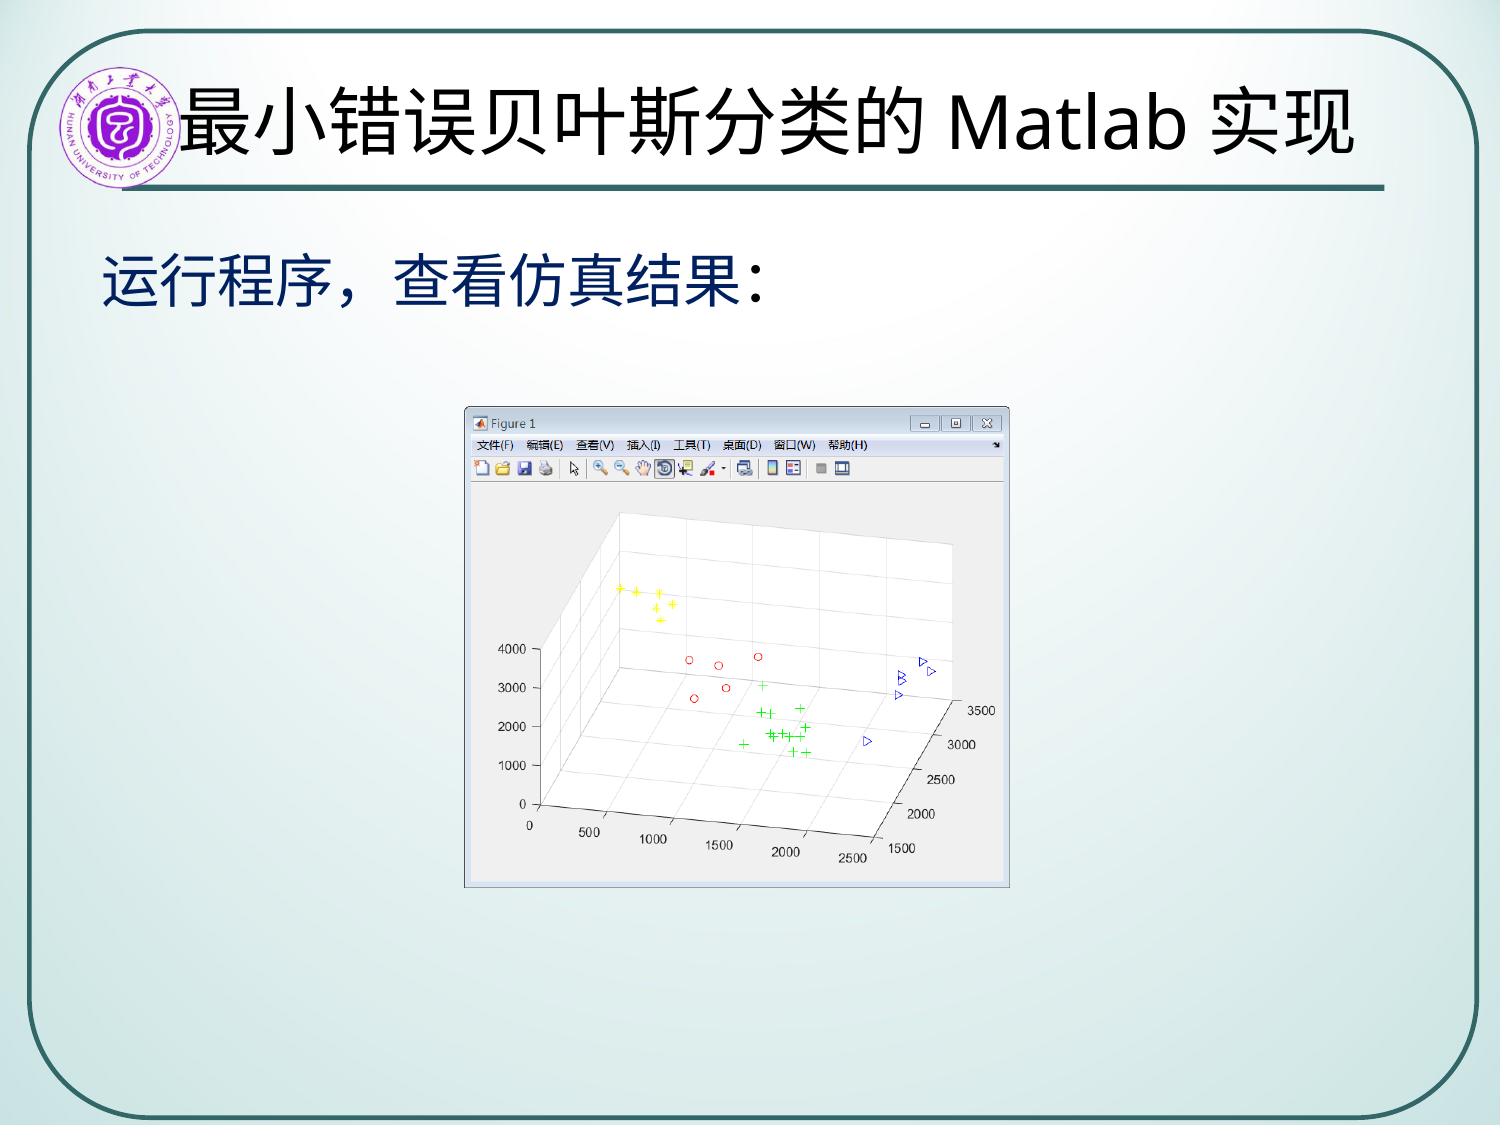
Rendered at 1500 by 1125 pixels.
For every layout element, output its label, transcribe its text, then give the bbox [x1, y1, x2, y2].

picture [464, 406, 1010, 888]
text_box 最小错误贝叶斯分类的Matlab实现 [150, 0, 1451, 186]
picture [1426, 0, 1500, 236]
picture [0, 0, 1500, 1125]
text_box 运行程序，查看仿真结果： [86, 236, 1500, 950]
